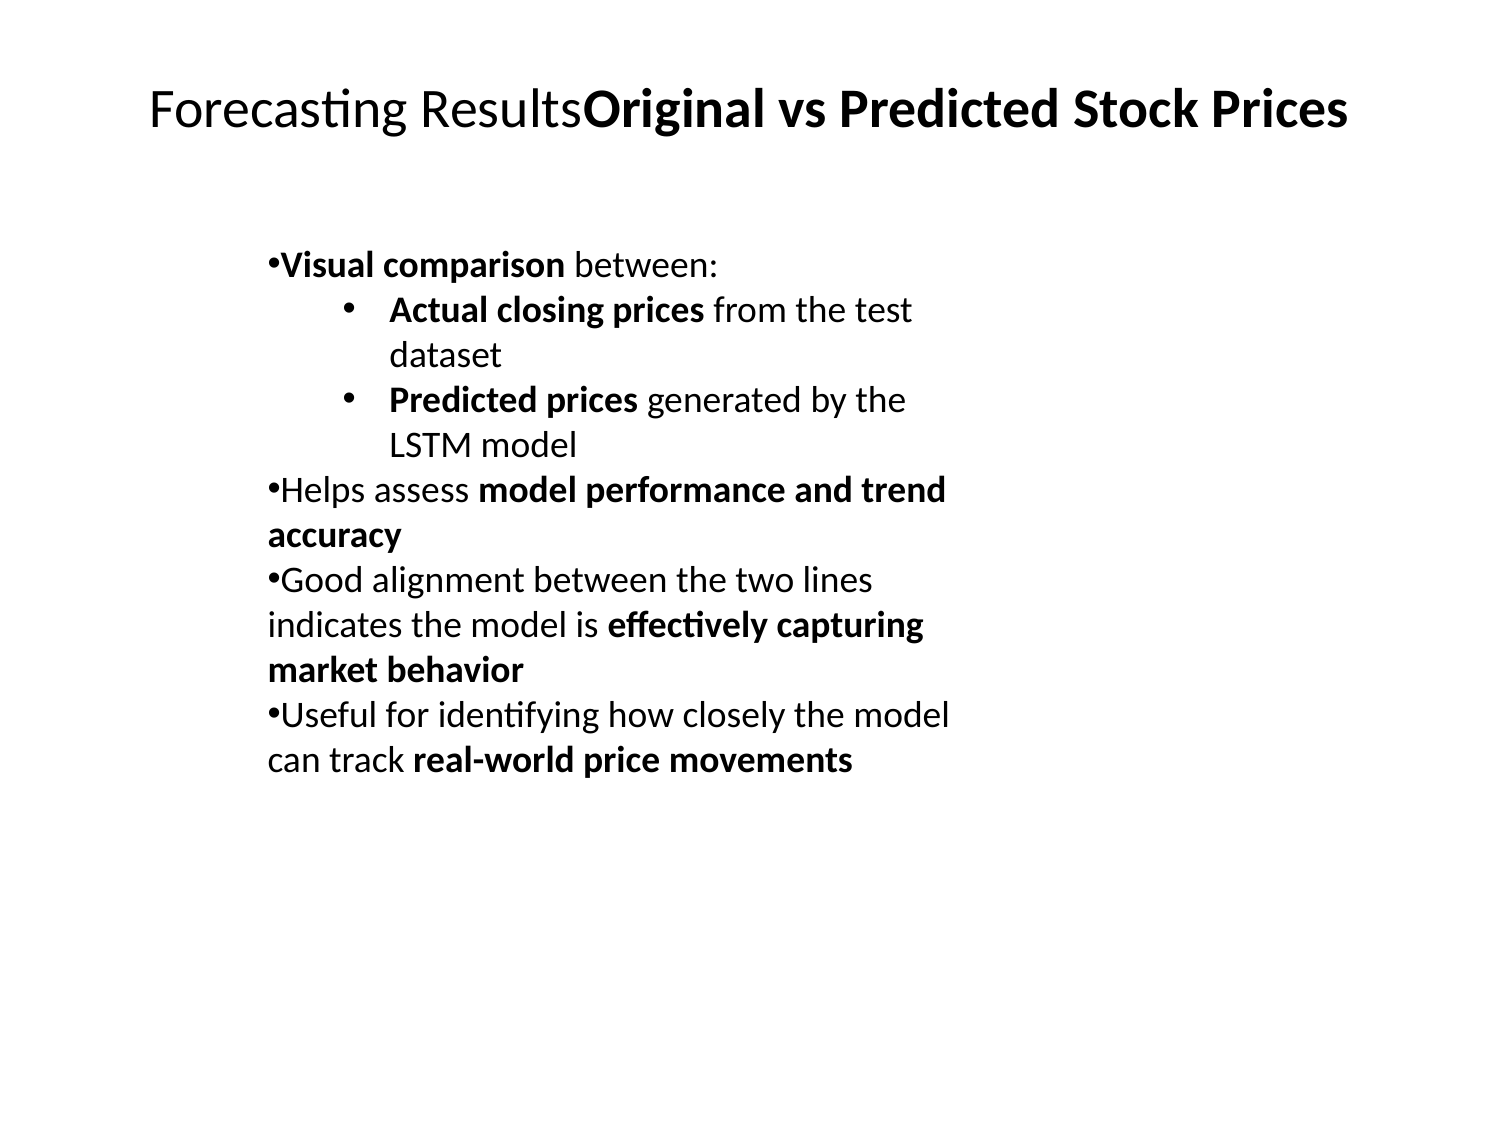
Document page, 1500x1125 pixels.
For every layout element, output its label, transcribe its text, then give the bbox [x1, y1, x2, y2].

text_box Visual comparison between: Actual closing prices from the test dataset Predicted prices generated by the LSTM model Helps assess model performance and trend accuracy Good alignment between the two lines indicates the model is effectively capturing market behavior Useful for identifying how closely the model can track real-world price movements [252, 232, 1003, 788]
title Forecasting ResultsOriginal vs Predicted Stock Prices [75, 45, 1425, 233]
